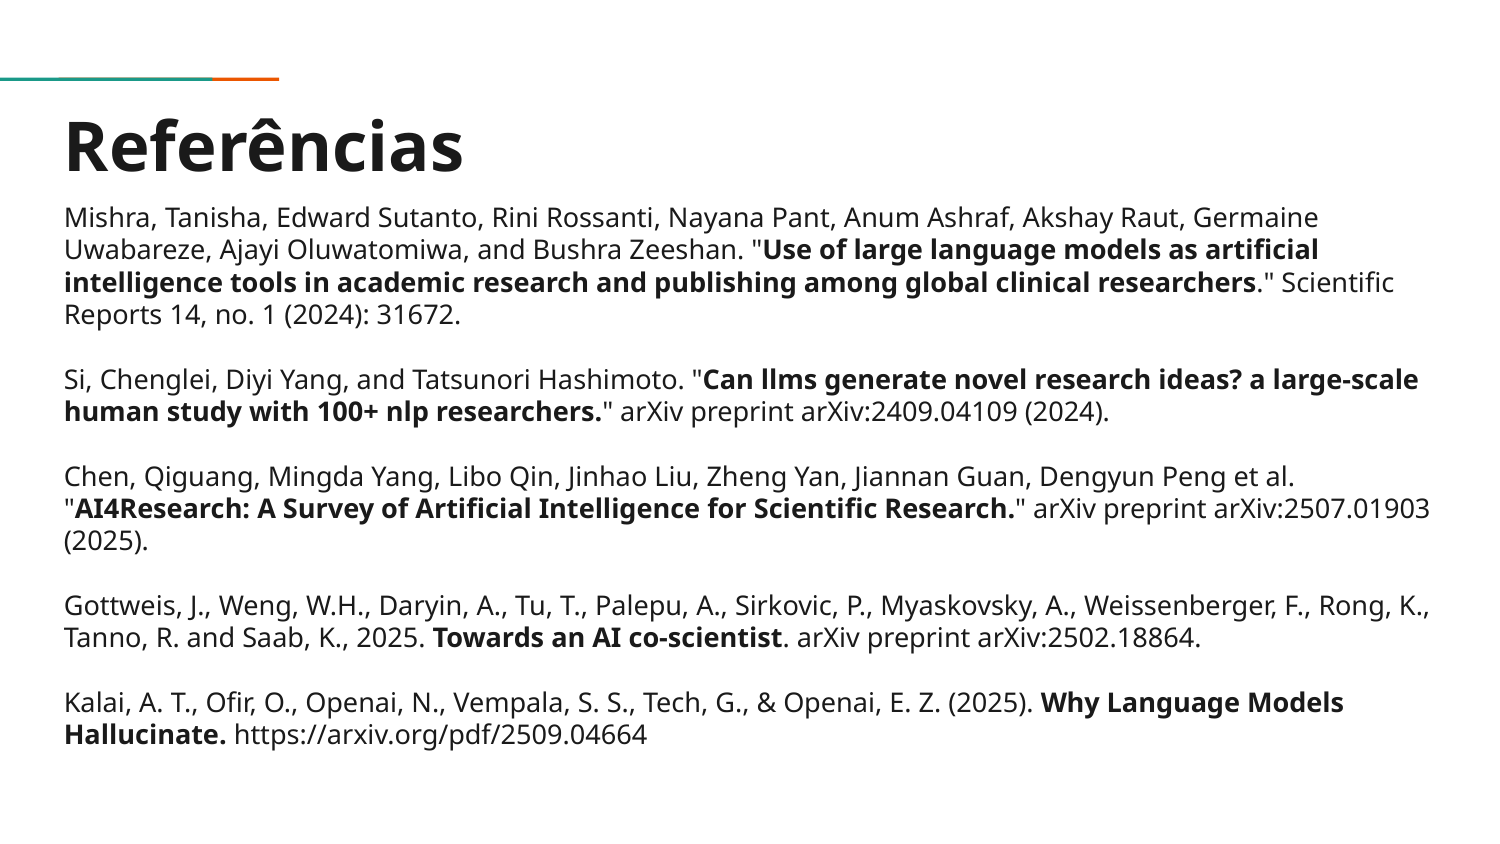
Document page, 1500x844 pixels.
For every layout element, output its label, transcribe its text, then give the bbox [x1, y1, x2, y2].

title Referências [48, 87, 1447, 185]
list Mishra, Tanisha, Edward Sutanto, Rini Rossanti, Nayana Pant, Anum Ashraf, Akshay Raut, Germaine Uwabareze, Ajayi Oluwatomiwa, and Bushra Zeeshan. "Use of large language models as artificial intelligence tools in academic research and publishing among global clinical researchers." Scientific Reports 14, no. 1 (2024): 31672. Si, Chenglei, Diyi Yang, and Tatsunori Hashimoto. "Can llms generate novel research ideas? a large-scale human study with 100+ nlp researchers." arXiv preprint arXiv:2409.04109 (2024). Chen, Qiguang, Mingda Yang, Libo Qin, Jinhao Liu, Zheng Yan, Jiannan Guan, Dengyun Peng et al. "AI4Research: A Survey of Artificial Intelligence for Scientific Research." arXiv preprint arXiv:2507.01903 (2025). Gottweis, J., Weng, W.H., Daryin, A., Tu, T., Palepu, A., Sirkovic, P., Myaskovsky, A., Weissenberger, F., Rong, K., Tanno, R. and Saab, K., 2025. Towards an AI co-scientist. arXiv preprint arXiv:2502.18864. Kalai, A. T., Ofir, O., Openai, N., Vempala, S. S., Tech, G., & Openai, E. Z. (2025). Why Language Models Hallucinate. https://arxiv.org/pdf/2509.04664 [48, 185, 1447, 844]
